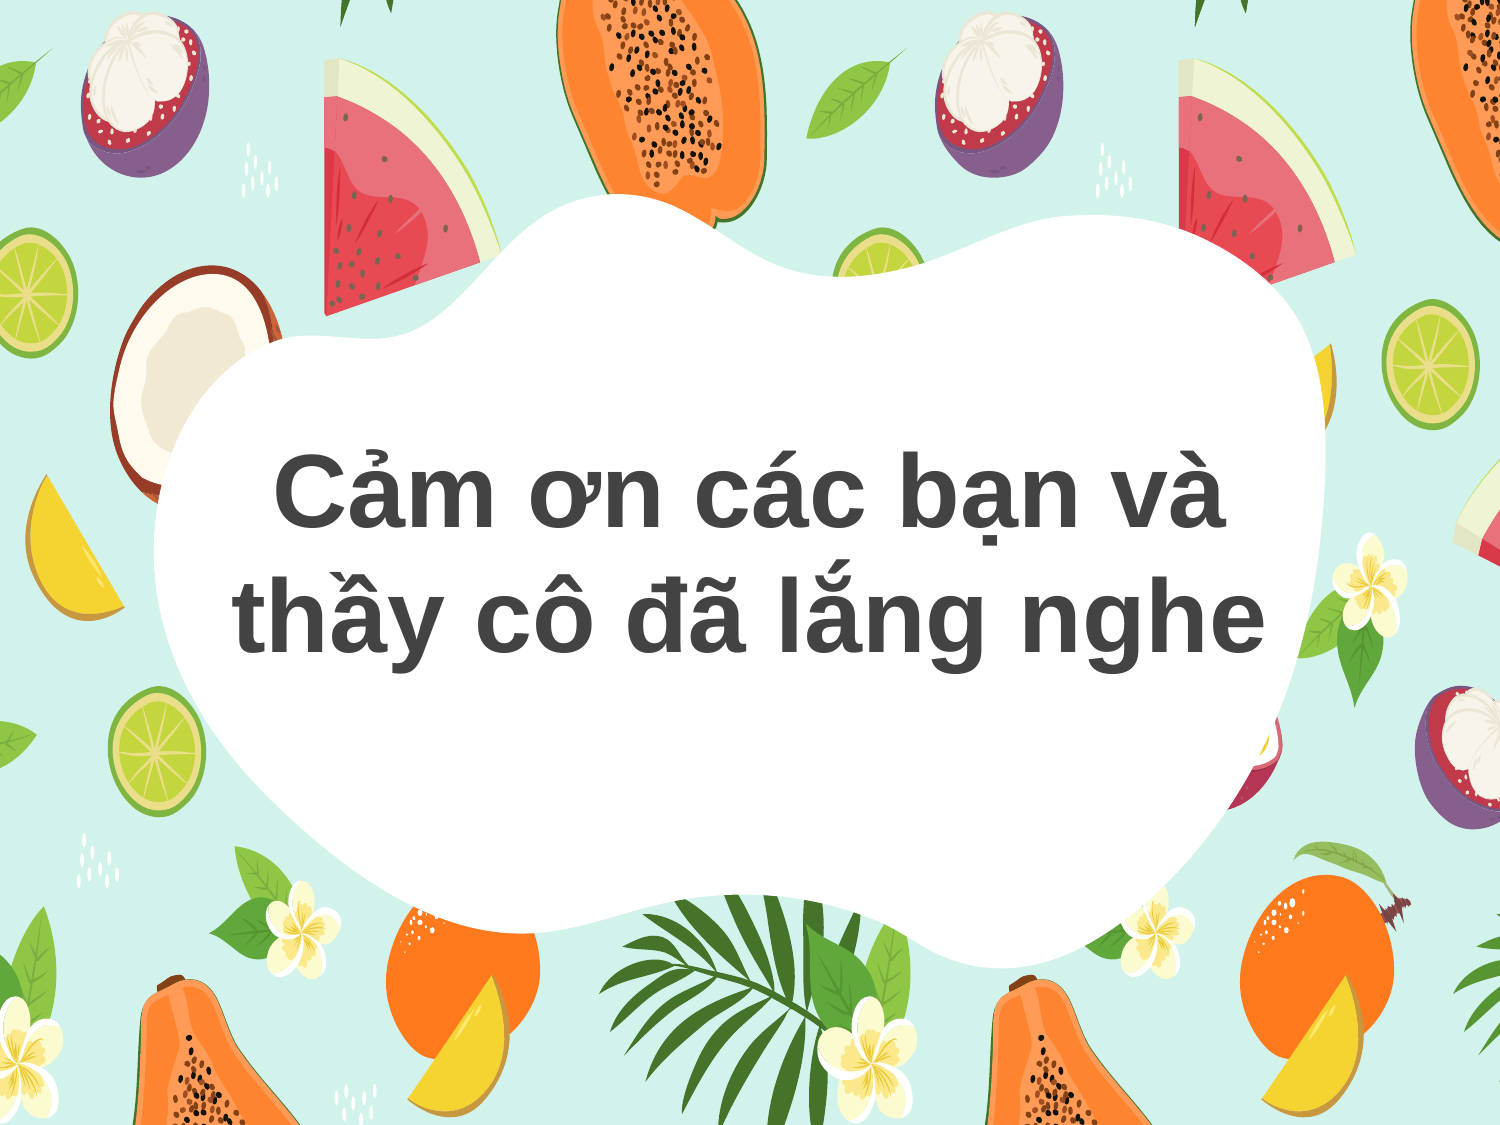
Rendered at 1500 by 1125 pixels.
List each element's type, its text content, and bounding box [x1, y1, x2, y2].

title Cảm ơn các bạn và thầy cô đã lắng nghe [203, 351, 1297, 689]
